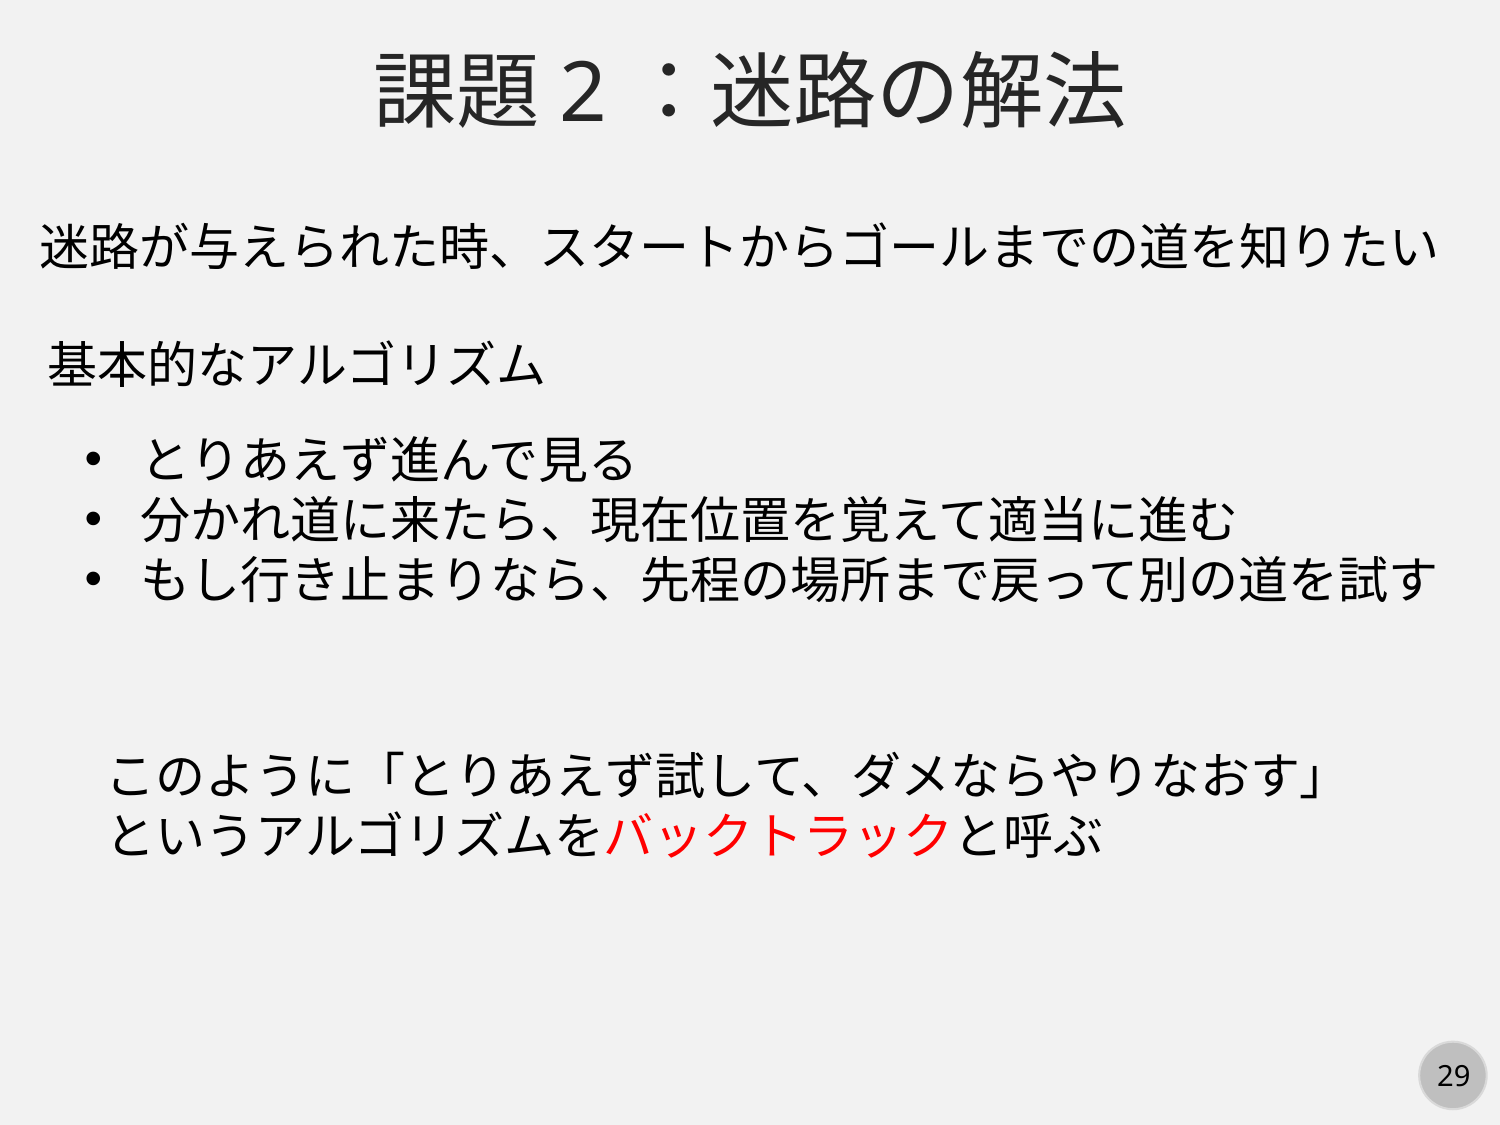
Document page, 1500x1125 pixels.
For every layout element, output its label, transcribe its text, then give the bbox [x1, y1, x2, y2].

list 課題2：迷路の解法 [0, 31, 1500, 155]
text_box 迷路が与えられた時、スタートからゴールまでの道を知りたい [24, 208, 1455, 283]
text_box このように「とりあえず試して、ダメならやりなおす」 というアルゴリズムをバックトラックと呼ぶ [90, 737, 1366, 873]
text_box 基本的なアルゴリズム [32, 326, 562, 401]
text_box とりあえず進んで見る 分かれ道に来たら、現在位置を覚えて適当に進む もし行き止まりなら、先程の場所まで戻って別の道を試す [69, 420, 1454, 616]
